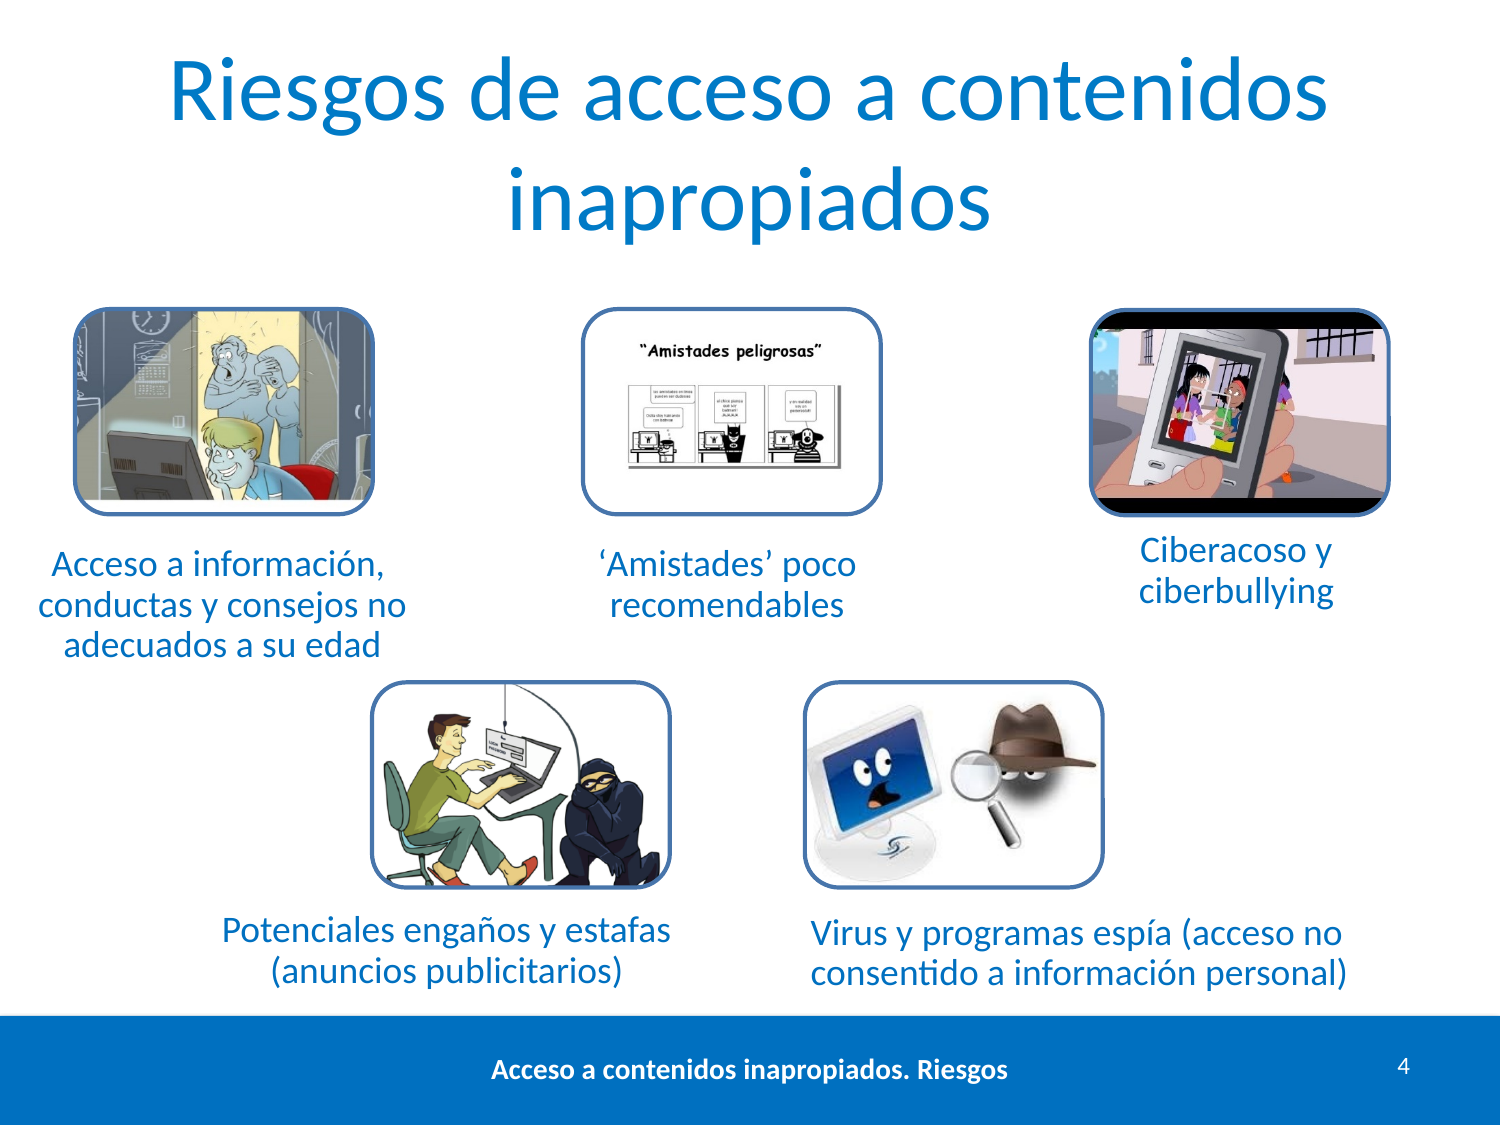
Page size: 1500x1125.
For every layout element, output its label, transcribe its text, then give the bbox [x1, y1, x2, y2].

text_box [72, 306, 375, 517]
slide_number 4 [1340, 1042, 1425, 1103]
text_box [1088, 307, 1391, 513]
text_box [580, 306, 883, 517]
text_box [795, 897, 1376, 1009]
text_box [369, 680, 672, 890]
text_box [578, 528, 877, 640]
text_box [15, 528, 430, 707]
text_box [802, 680, 1105, 890]
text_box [1035, 514, 1438, 626]
title Riesgos de acceso a contenidos inapropiados [75, 45, 1425, 233]
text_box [154, 894, 739, 1006]
footer Acceso a contenidos inapropiados. Riesgos [453, 1042, 1047, 1103]
